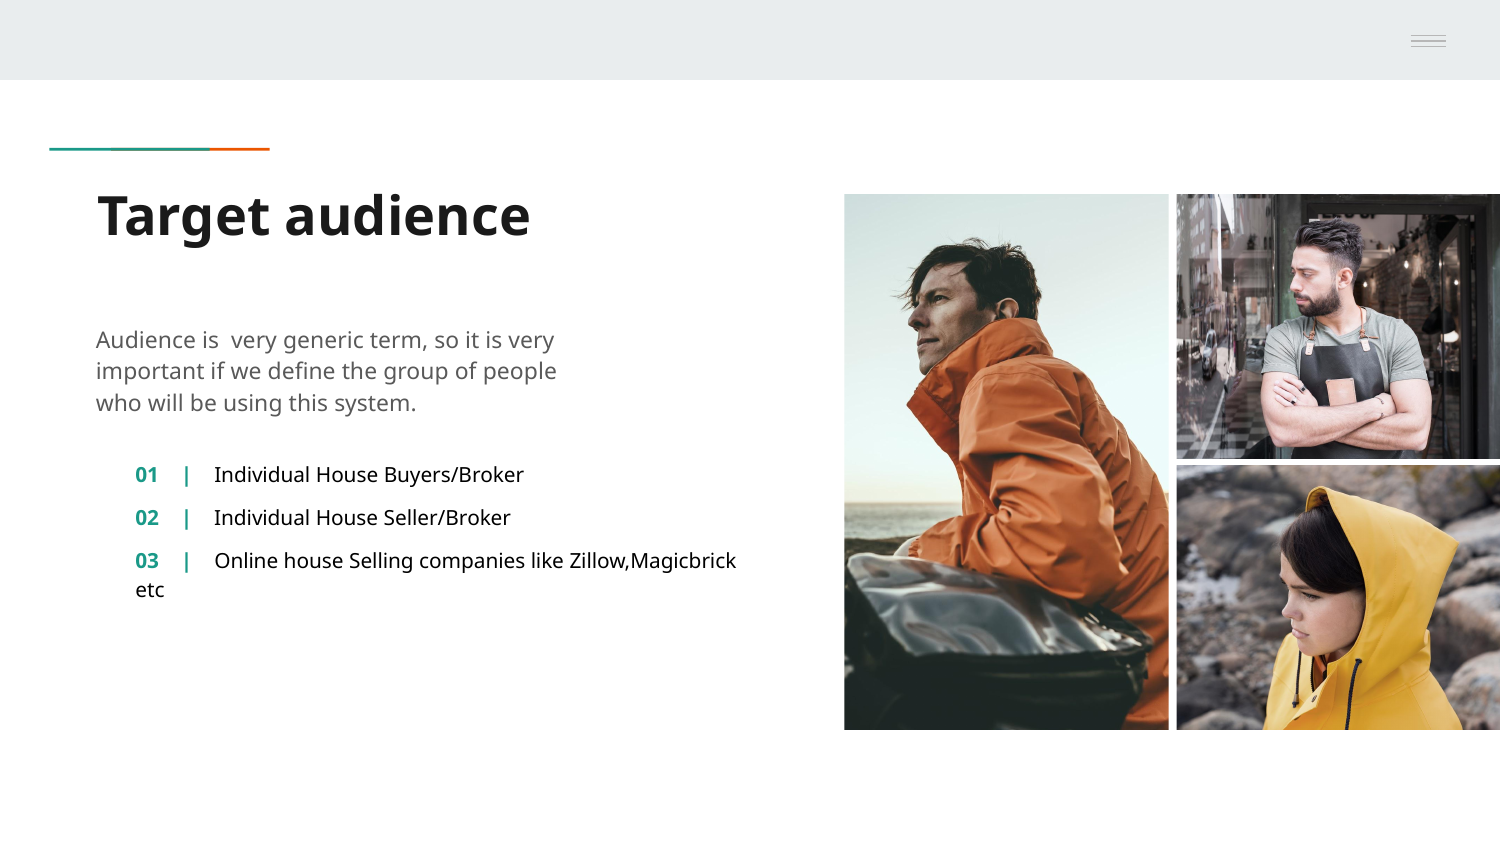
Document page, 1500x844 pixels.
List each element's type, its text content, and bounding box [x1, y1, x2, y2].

picture [1176, 194, 1500, 459]
picture [843, 194, 1169, 730]
text_box 01 | Individual House Buyers/Broker [120, 443, 717, 486]
text_box 03 | Online house Selling companies like Zillow,Magicbrick etc [120, 528, 781, 572]
text_box 02 | Individual House Seller/Broker [120, 486, 717, 528]
picture [1176, 464, 1500, 730]
title Target audience [82, 166, 624, 272]
list Audience is very generic term, so it is very important if we define the group of people who will be using this system. [80, 306, 623, 569]
